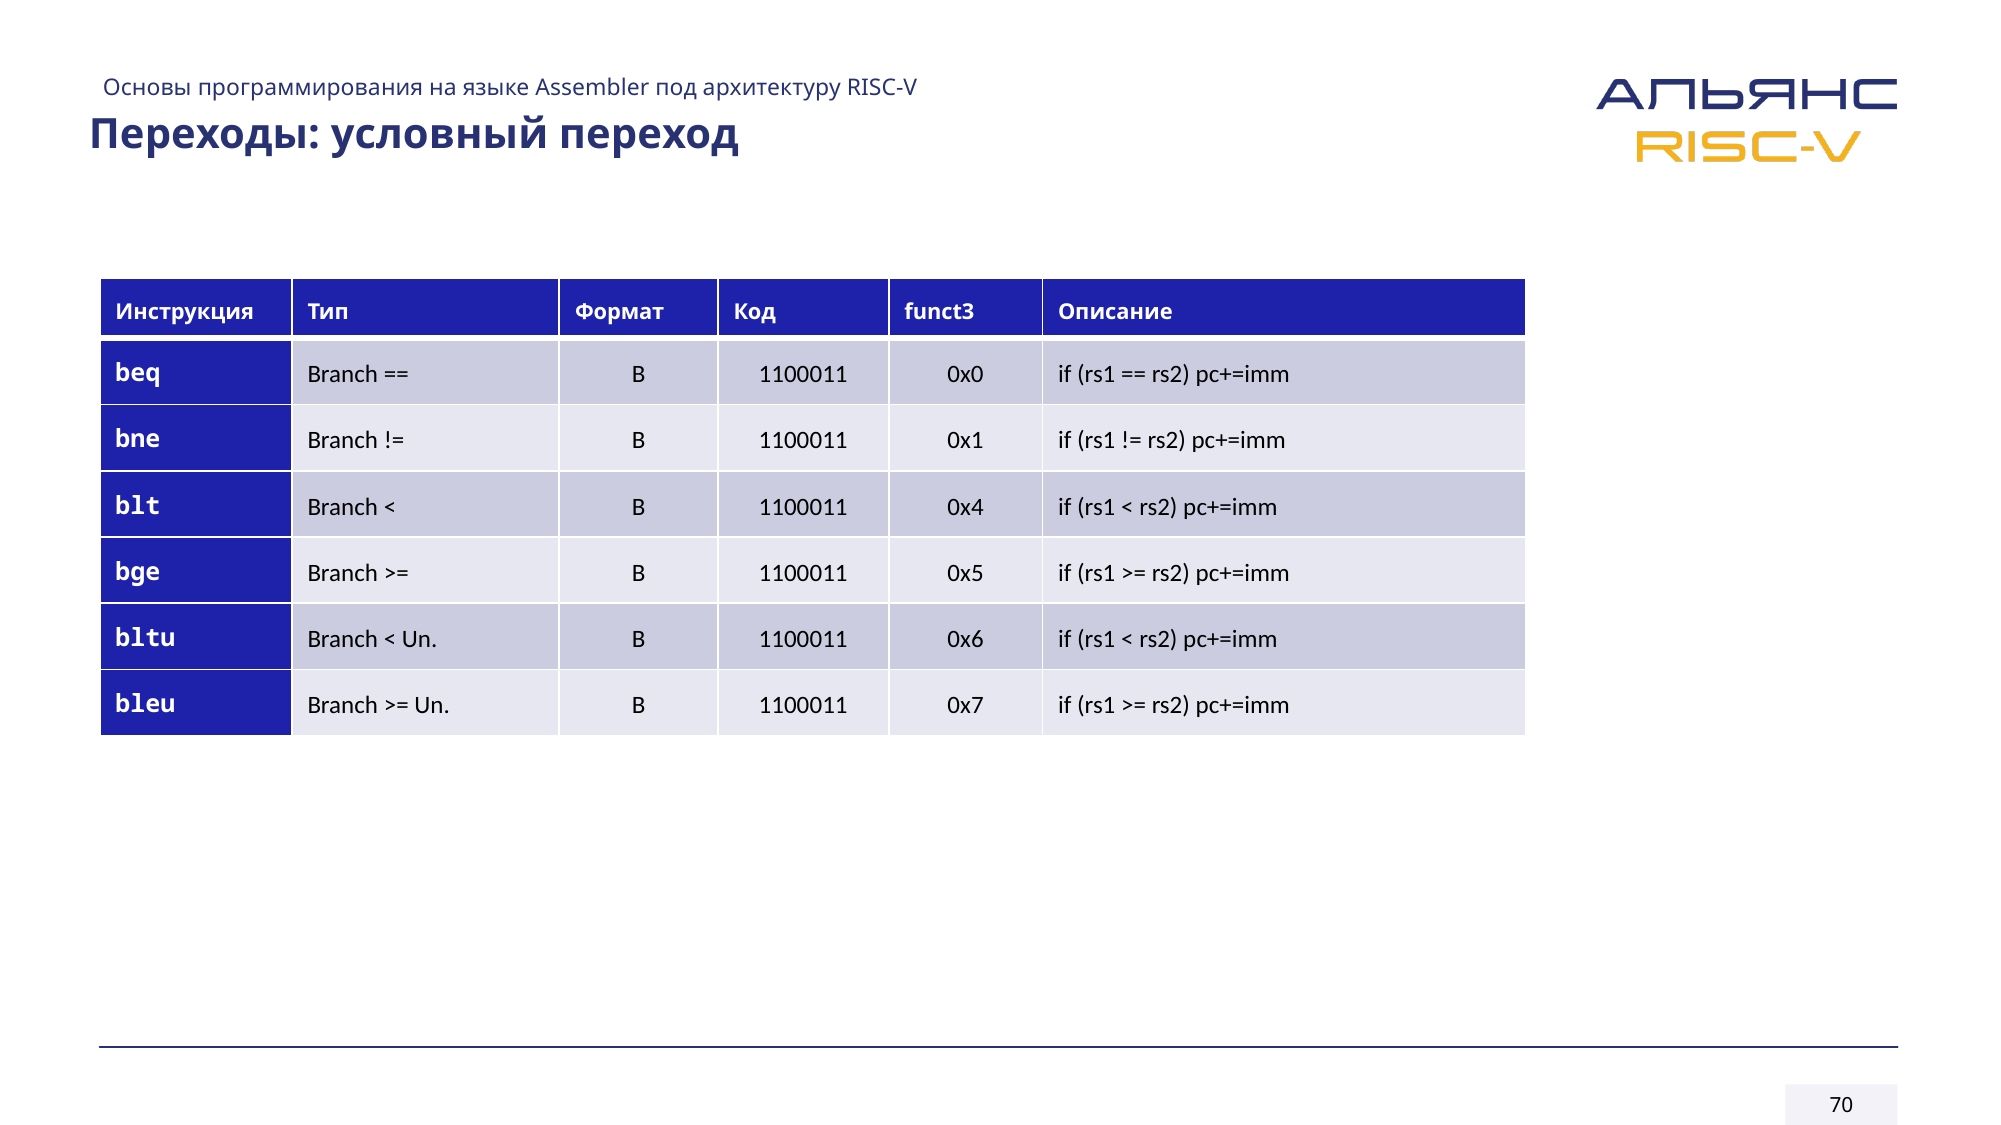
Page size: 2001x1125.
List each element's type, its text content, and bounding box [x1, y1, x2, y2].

table_cell if (rs1 == rs2) pc+=imm [1043, 341, 1525, 404]
table_cell Branch >= Un. [293, 670, 558, 735]
text_box Переходы: условный переход [74, 99, 754, 165]
table_cell B [560, 472, 717, 536]
text_box Основы программирования на языке Assembler под архитектуру RISC-V [88, 65, 1624, 108]
table_header Код [719, 279, 888, 335]
table_cell B [560, 670, 717, 735]
table_cell B [560, 538, 717, 602]
table_cell Branch < [293, 472, 558, 536]
table_header Инструкция [101, 279, 291, 335]
table_cell if (rs1 < rs2) pc+=imm [1043, 472, 1525, 536]
table_cell bge [101, 538, 291, 602]
table_cell 1100011 [719, 341, 888, 404]
table_cell 1100011 [719, 604, 888, 669]
table_cell 1100011 [719, 538, 888, 602]
table_header Формат [560, 279, 717, 335]
table_cell if (rs1 != rs2) pc+=imm [1043, 405, 1525, 470]
table_cell B [560, 405, 717, 470]
table_cell 0x7 [890, 670, 1042, 735]
table_cell bltu [101, 604, 291, 669]
text_box 70 [1785, 1084, 1898, 1125]
picture [1595, 79, 1898, 162]
table_cell 1100011 [719, 472, 888, 536]
table_cell 0x4 [890, 472, 1042, 536]
table_cell if (rs1 < rs2) pc+=imm [1043, 604, 1525, 669]
table_cell if (rs1 >= rs2) pc+=imm [1043, 670, 1525, 735]
table_cell 0x0 [890, 341, 1042, 404]
table_cell bleu [101, 670, 291, 735]
table_cell 0x1 [890, 405, 1042, 470]
table_cell Branch < Un. [293, 604, 558, 669]
table_cell 1100011 [719, 405, 888, 470]
table_cell Branch == [293, 341, 558, 404]
table_cell 0x6 [890, 604, 1042, 669]
table_cell if (rs1 >= rs2) pc+=imm [1043, 538, 1525, 602]
table_cell bne [101, 405, 291, 470]
table_cell Branch != [293, 405, 558, 470]
table_cell blt [101, 472, 291, 536]
table_cell 0x5 [890, 538, 1042, 602]
table_cell B [560, 604, 717, 669]
table_cell B [560, 341, 717, 404]
table_cell Branch >= [293, 538, 558, 602]
table_cell beq [101, 341, 291, 404]
table_header funct3 [890, 279, 1042, 335]
table_header Описание [1043, 279, 1525, 335]
table_header Тип [293, 279, 558, 335]
table_cell 1100011 [719, 670, 888, 735]
